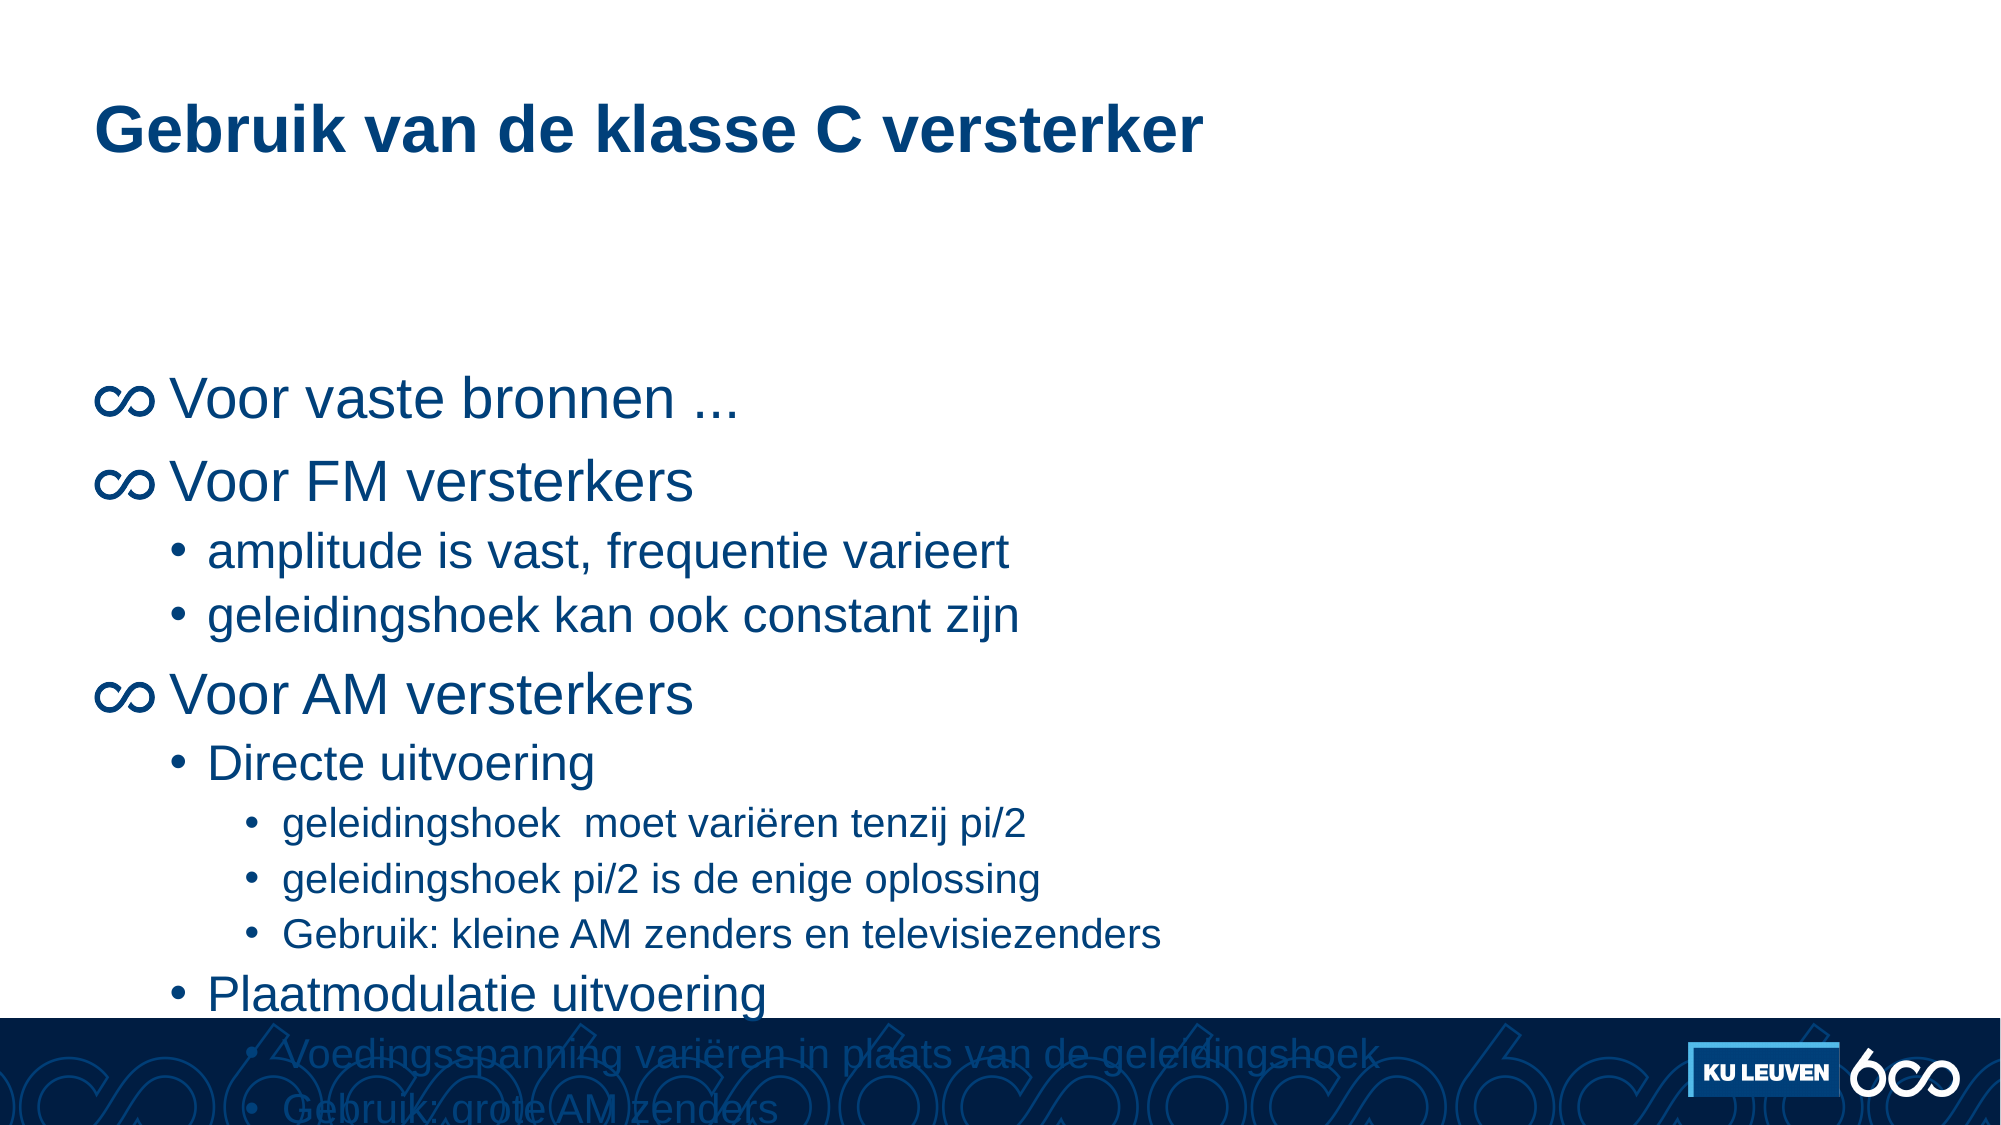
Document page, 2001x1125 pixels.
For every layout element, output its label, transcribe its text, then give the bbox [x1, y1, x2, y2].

picture [0, 1018, 2001, 1125]
title Gebruik van de klasse C versterker [94, 94, 1906, 201]
picture [94, 671, 155, 713]
picture [94, 459, 155, 500]
picture [94, 375, 155, 417]
list Voor vaste bronnen ... Voor FM versterkers amplitude is vast, frequentie varieert geleidingshoek kan ook constant zijn Voor AM versterkers Directe uitvoering geleidingshoek moet variëren tenzij pi/2 geleidingshoek pi/2 is de enige oplossing Gebruik: kleine AM zenders en televisiezenders Plaatmodulatie uitvoering Voedingsspanning variëren in plaats van de geleidingshoek Gebruik: grote AM zenders [94, 276, 1900, 993]
